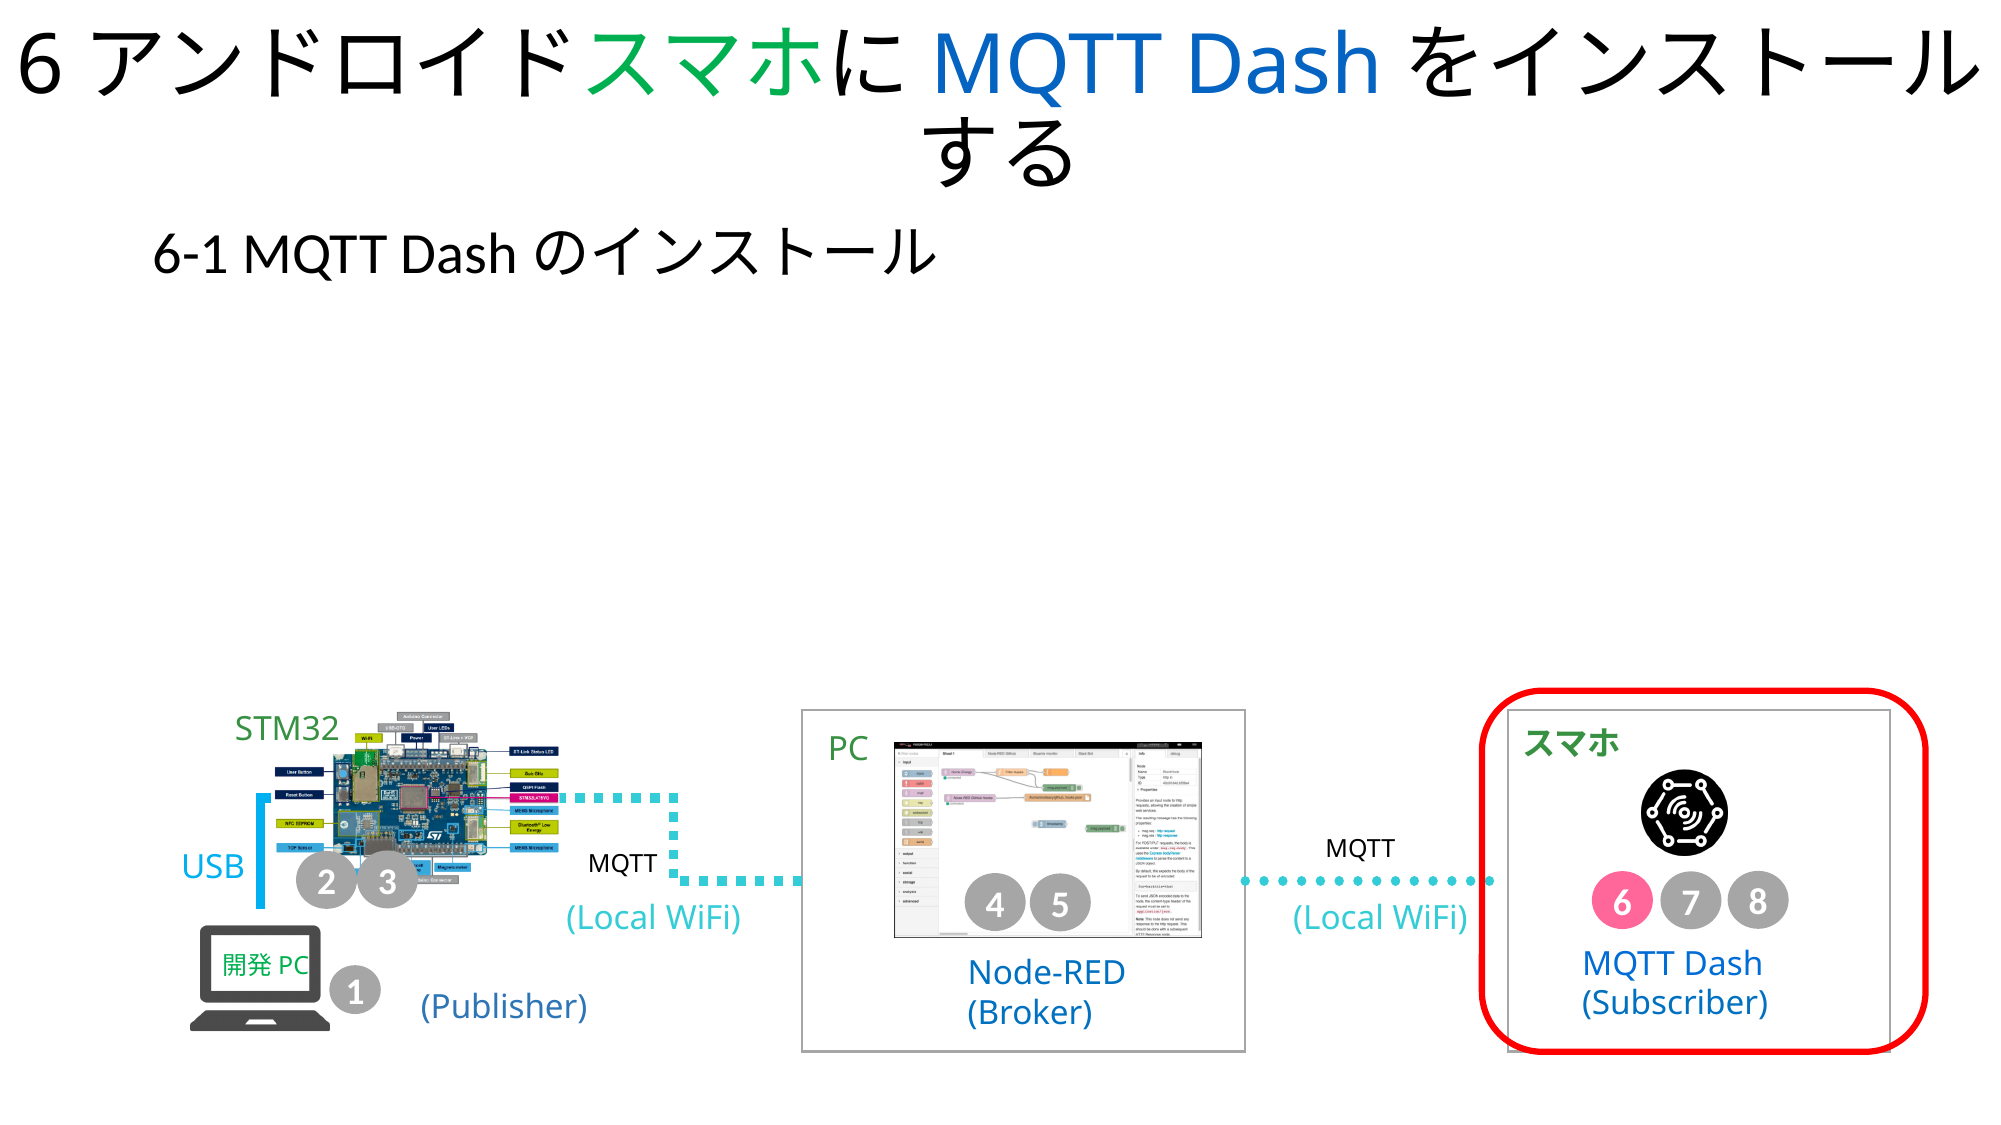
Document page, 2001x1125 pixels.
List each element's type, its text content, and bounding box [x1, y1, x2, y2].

text_box 6-1 MQTT Dashのインストール [137, 216, 1863, 642]
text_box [158, 699, 1891, 1052]
title 6アンドロイドスマホにMQTT Dashをインストールする [0, 2, 2000, 220]
text_box [1509, 689, 1927, 1048]
